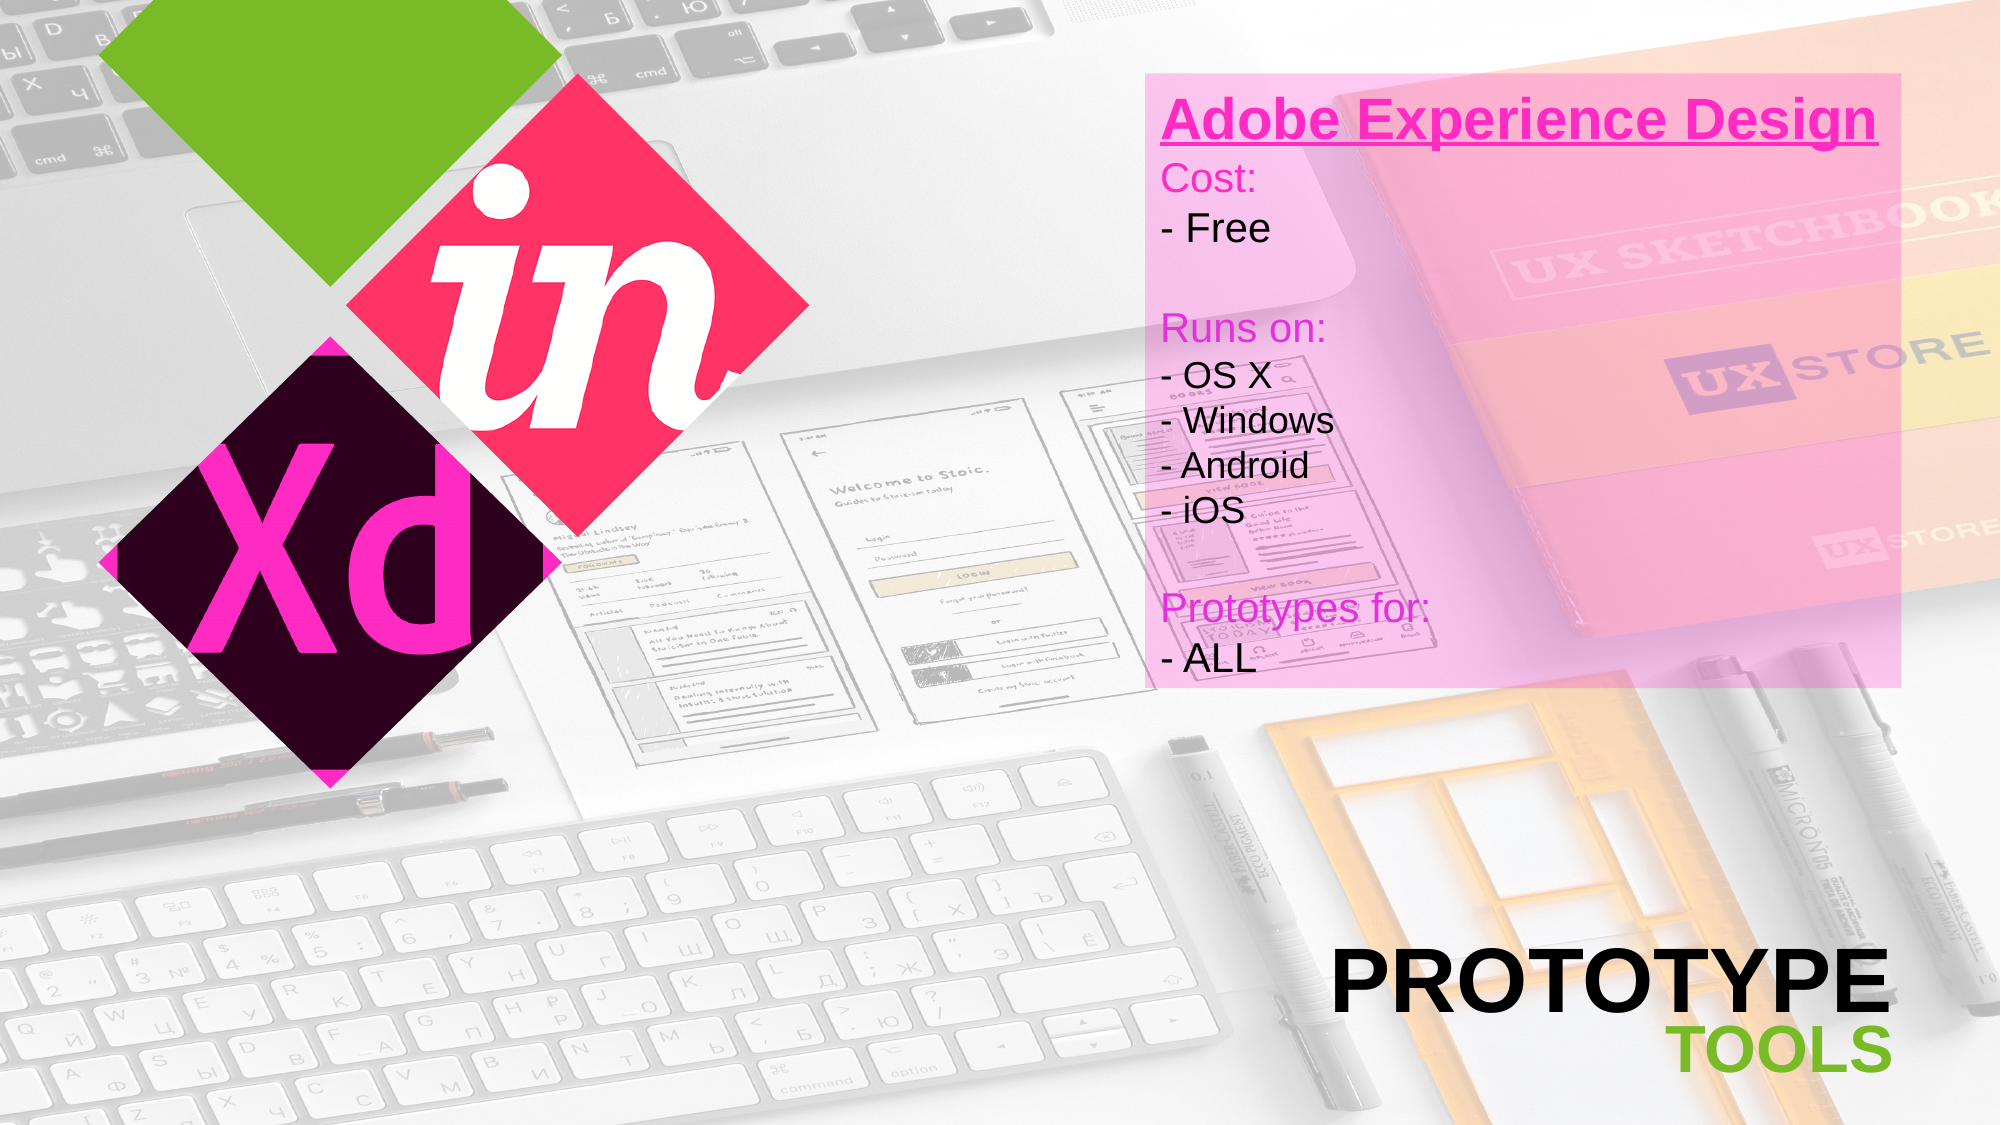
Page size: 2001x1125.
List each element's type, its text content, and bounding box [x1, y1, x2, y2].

text_box [97, 0, 564, 289]
text_box PROTOTYPE [1310, 913, 1909, 1038]
text_box TOOLS [1346, 998, 1909, 1093]
picture [98, 73, 810, 789]
text_box Adobe Experience Design Cost: - Free Runs on: - OS X - Windows - Android - iOS Prototypes for: - ALL [1145, 73, 1902, 689]
